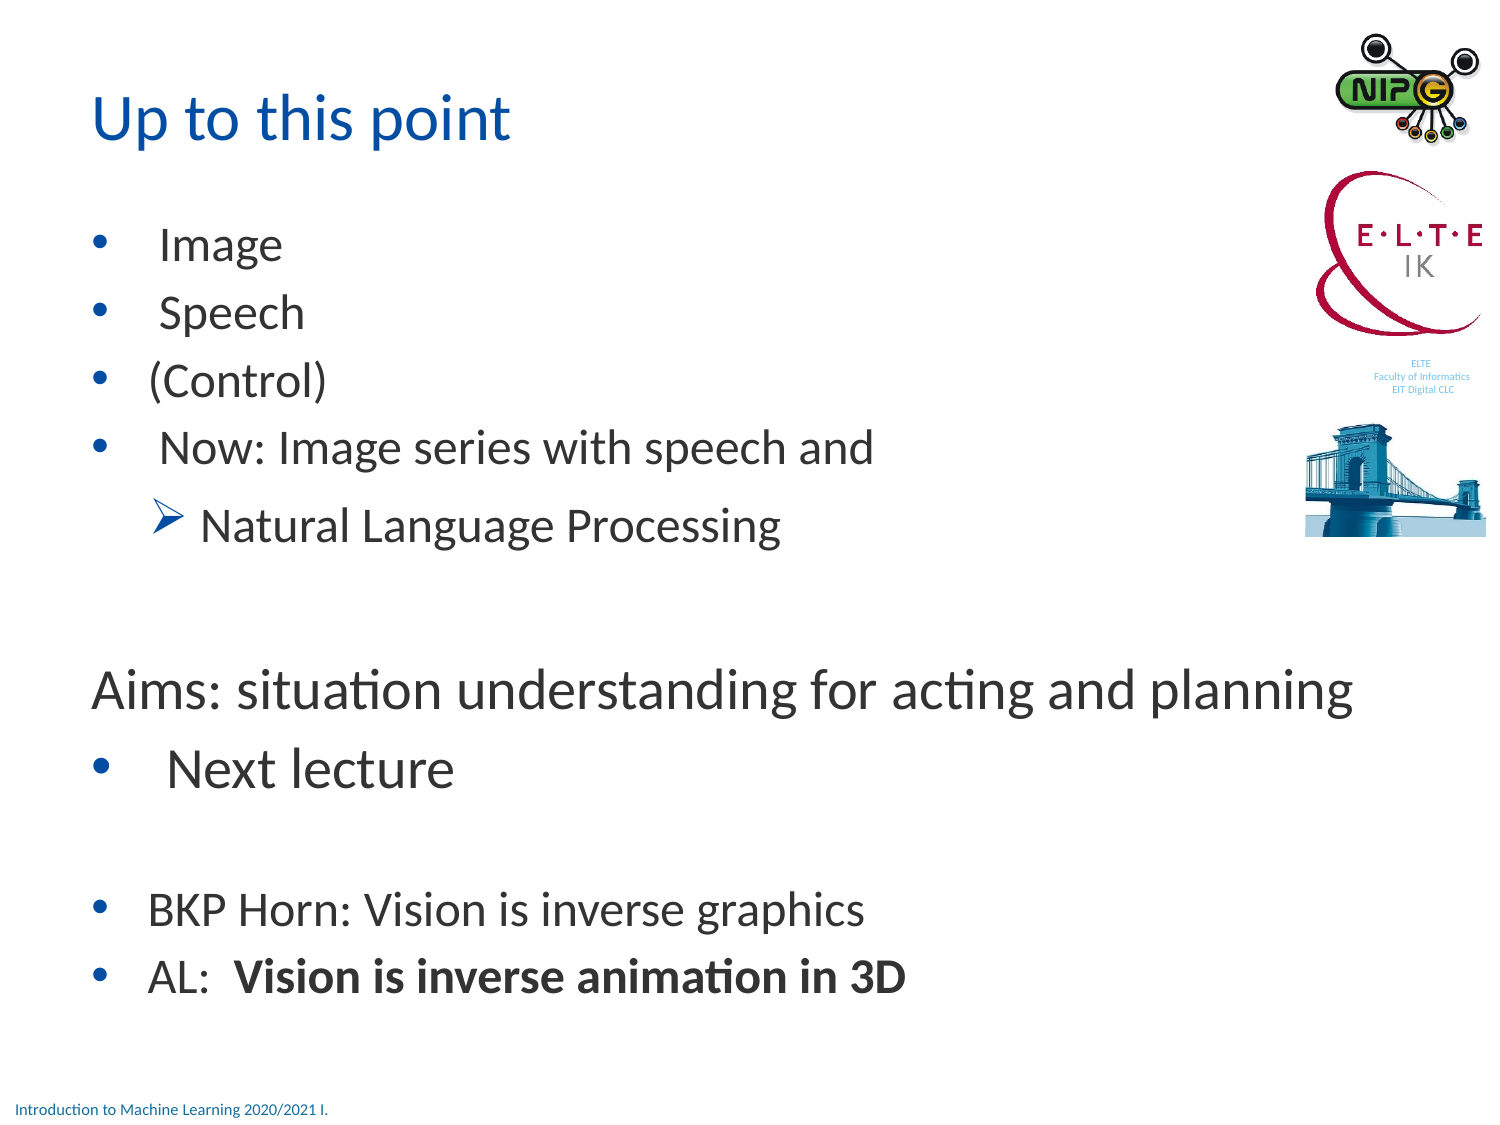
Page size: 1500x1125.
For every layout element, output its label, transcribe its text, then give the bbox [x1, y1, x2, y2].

list Up to this point [76, 66, 1131, 161]
picture [1316, 1, 1495, 336]
picture [1400, 421, 1486, 537]
list Image Speech (Control) Now: Image series with speech and Natural Language Processing Aims: situation understanding for acting and planning Next lecture BKP Horn: Vision is inverse graphics AL: Vision is inverse animation in 3D [76, 196, 1400, 1047]
